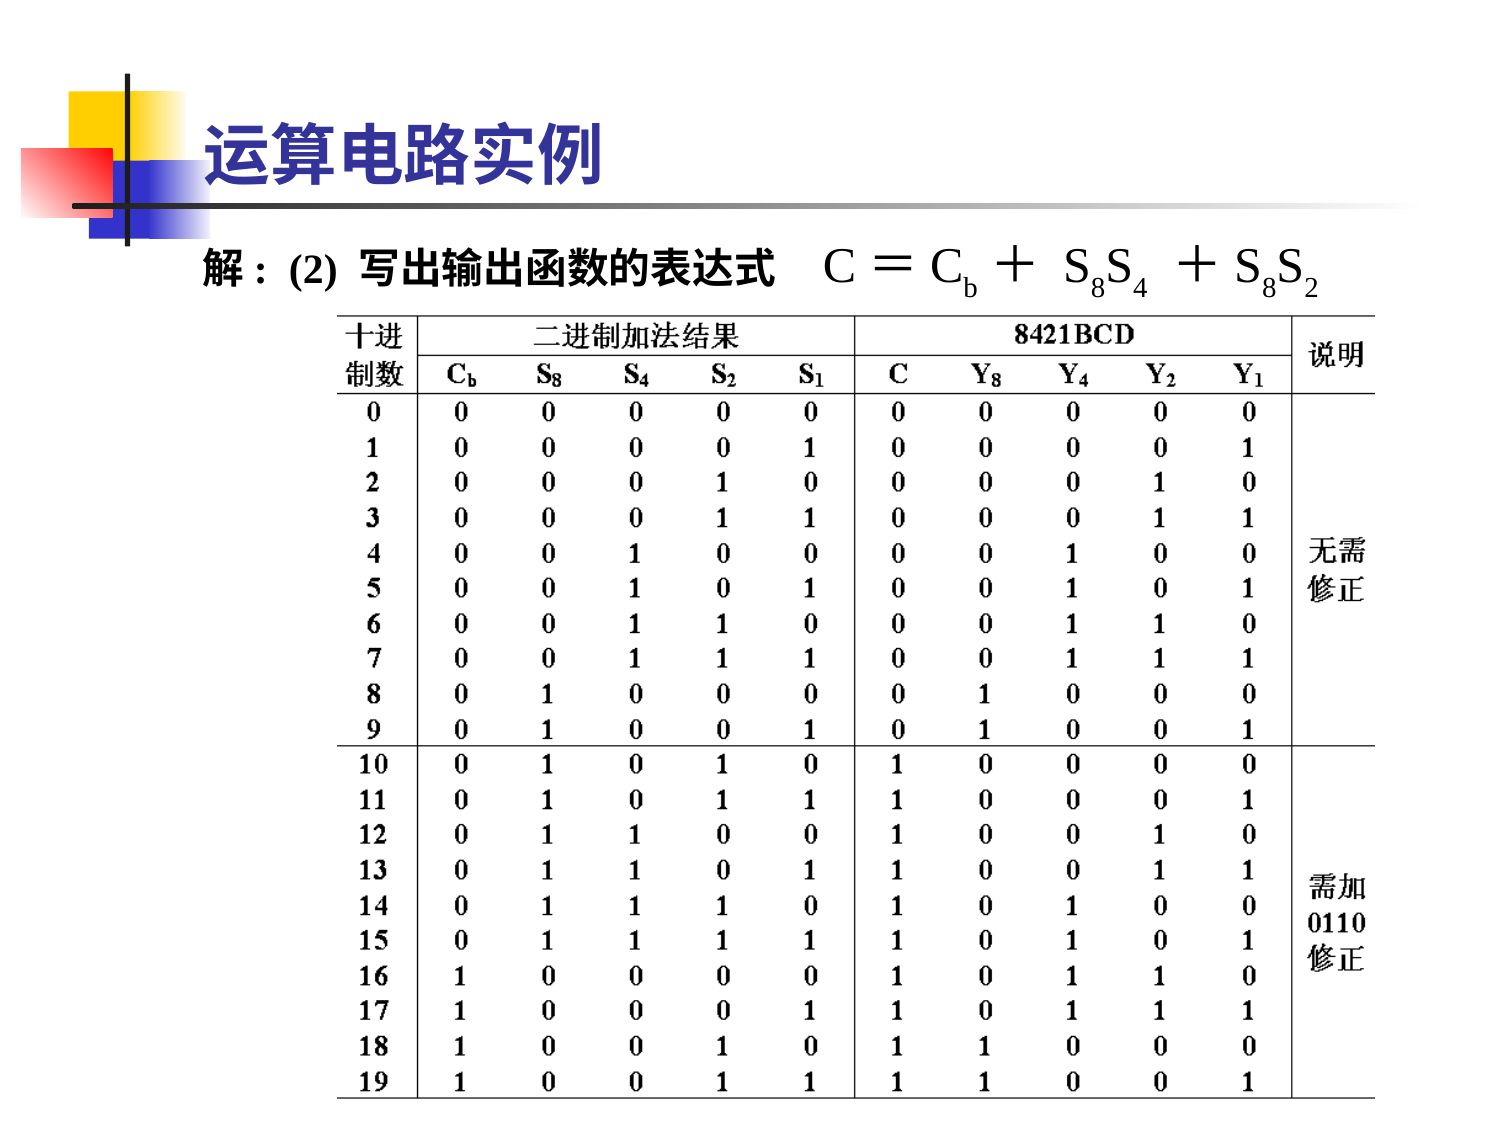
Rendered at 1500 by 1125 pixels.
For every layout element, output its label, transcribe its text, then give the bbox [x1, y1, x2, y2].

text_box C＝Cb＋ S8S4 ＋S8S2 [808, 224, 1347, 311]
title 运算电路实例 [188, 12, 1468, 200]
picture [337, 313, 1375, 1100]
text_box 解: (2) 写出输出函数的表达式 [187, 229, 800, 300]
